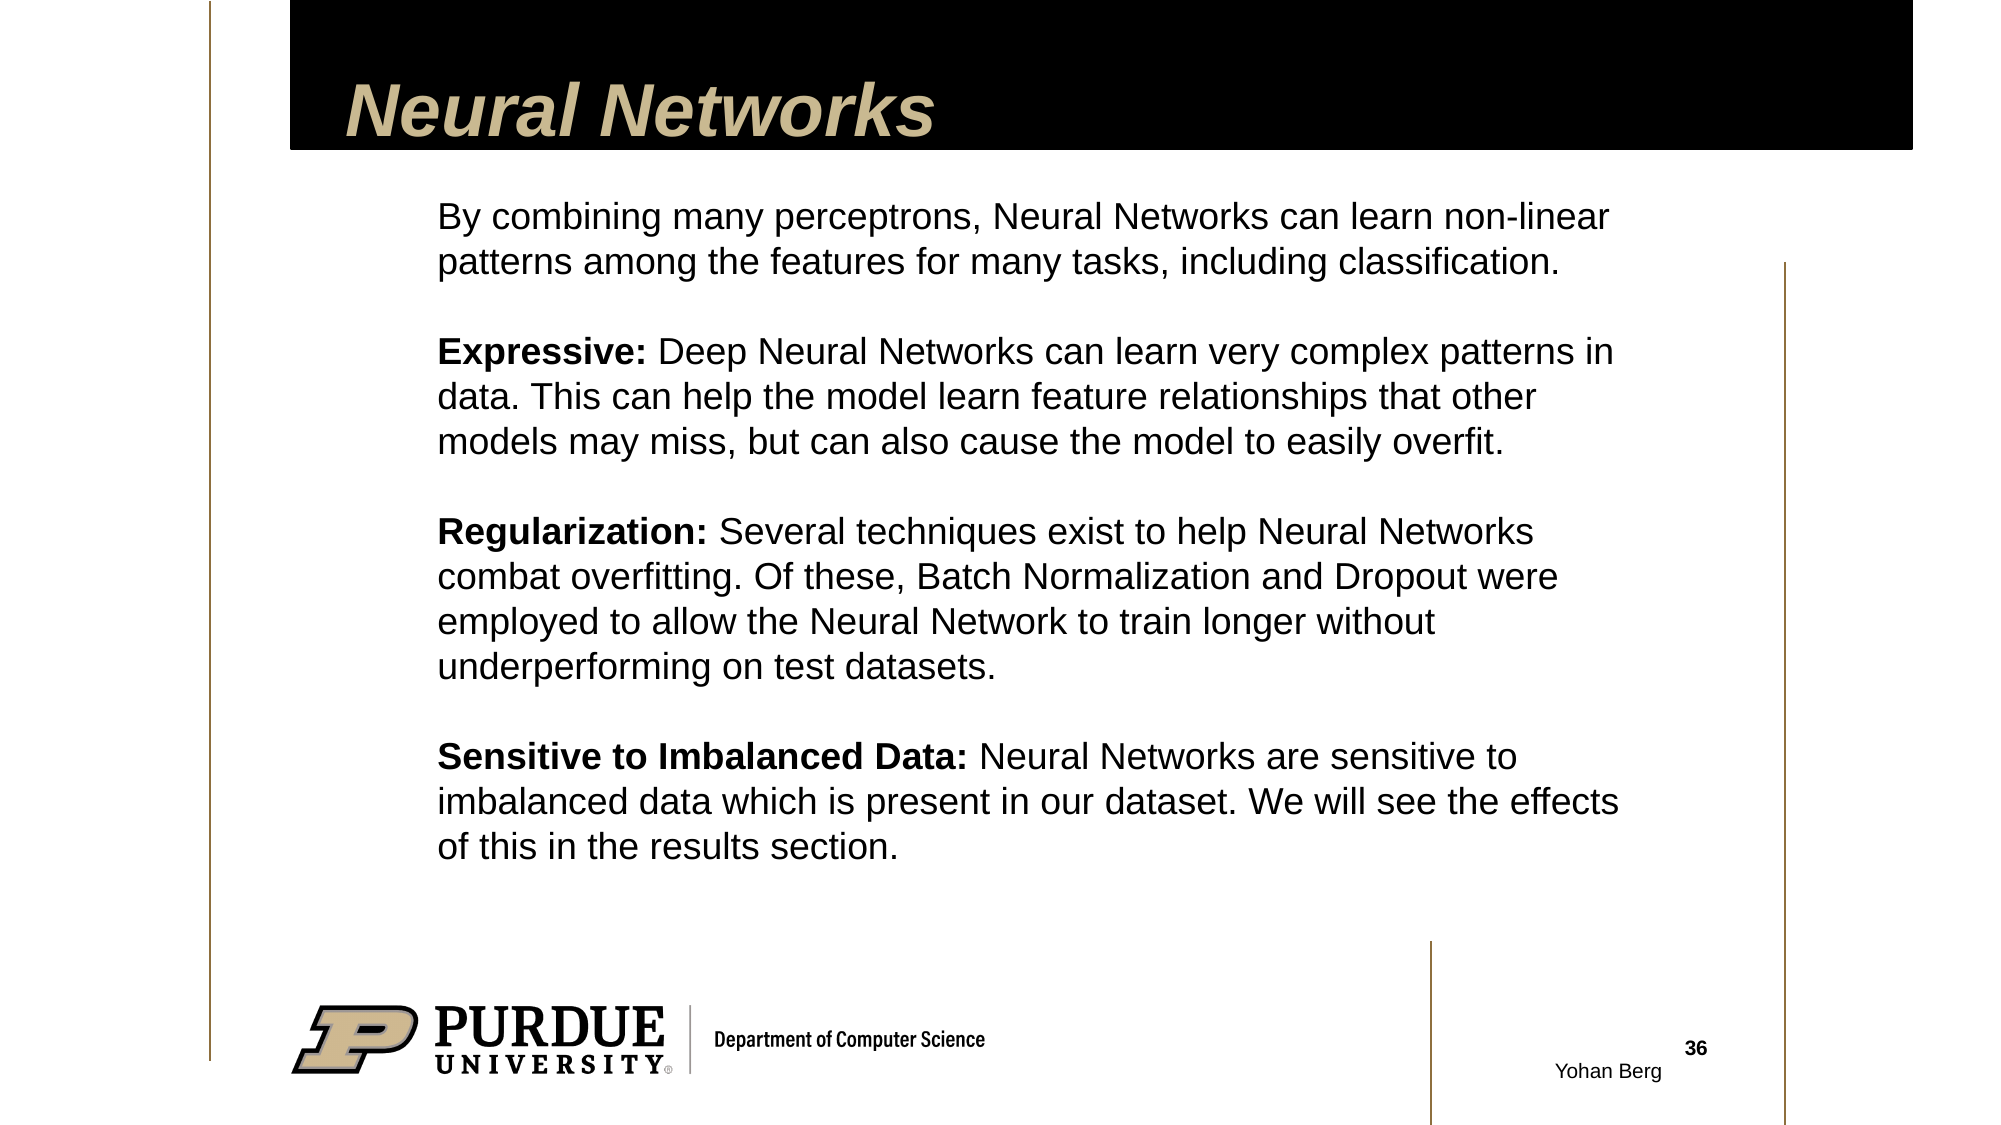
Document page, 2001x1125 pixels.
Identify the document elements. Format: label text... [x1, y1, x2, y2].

slide_number ‹#› [1657, 1017, 1737, 1078]
picture [291, 1002, 1000, 1078]
list By combining many perceptrons, Neural Networks can learn non-linear patterns among the features for many tasks, including classification. Expressive: Deep Neural Networks can learn very complex patterns in data. This can help the model learn feature relationships that other models may miss, but can also cause the model to easily overfit. Regularization: Several techniques exist to help Neural Networks combat overfitting. Of these, Batch Normalization and Dropout were employed to allow the Neural Network to train longer without underperforming on test datasets. Sensitive to Imbalanced Data: Neural Networks are sensitive to imbalanced data which is present in our dataset. We will see the effects of this in the results section. [437, 191, 1646, 943]
title Neural Networks [343, 69, 1659, 262]
slide_number Yohan Berg [1433, 1040, 1678, 1101]
